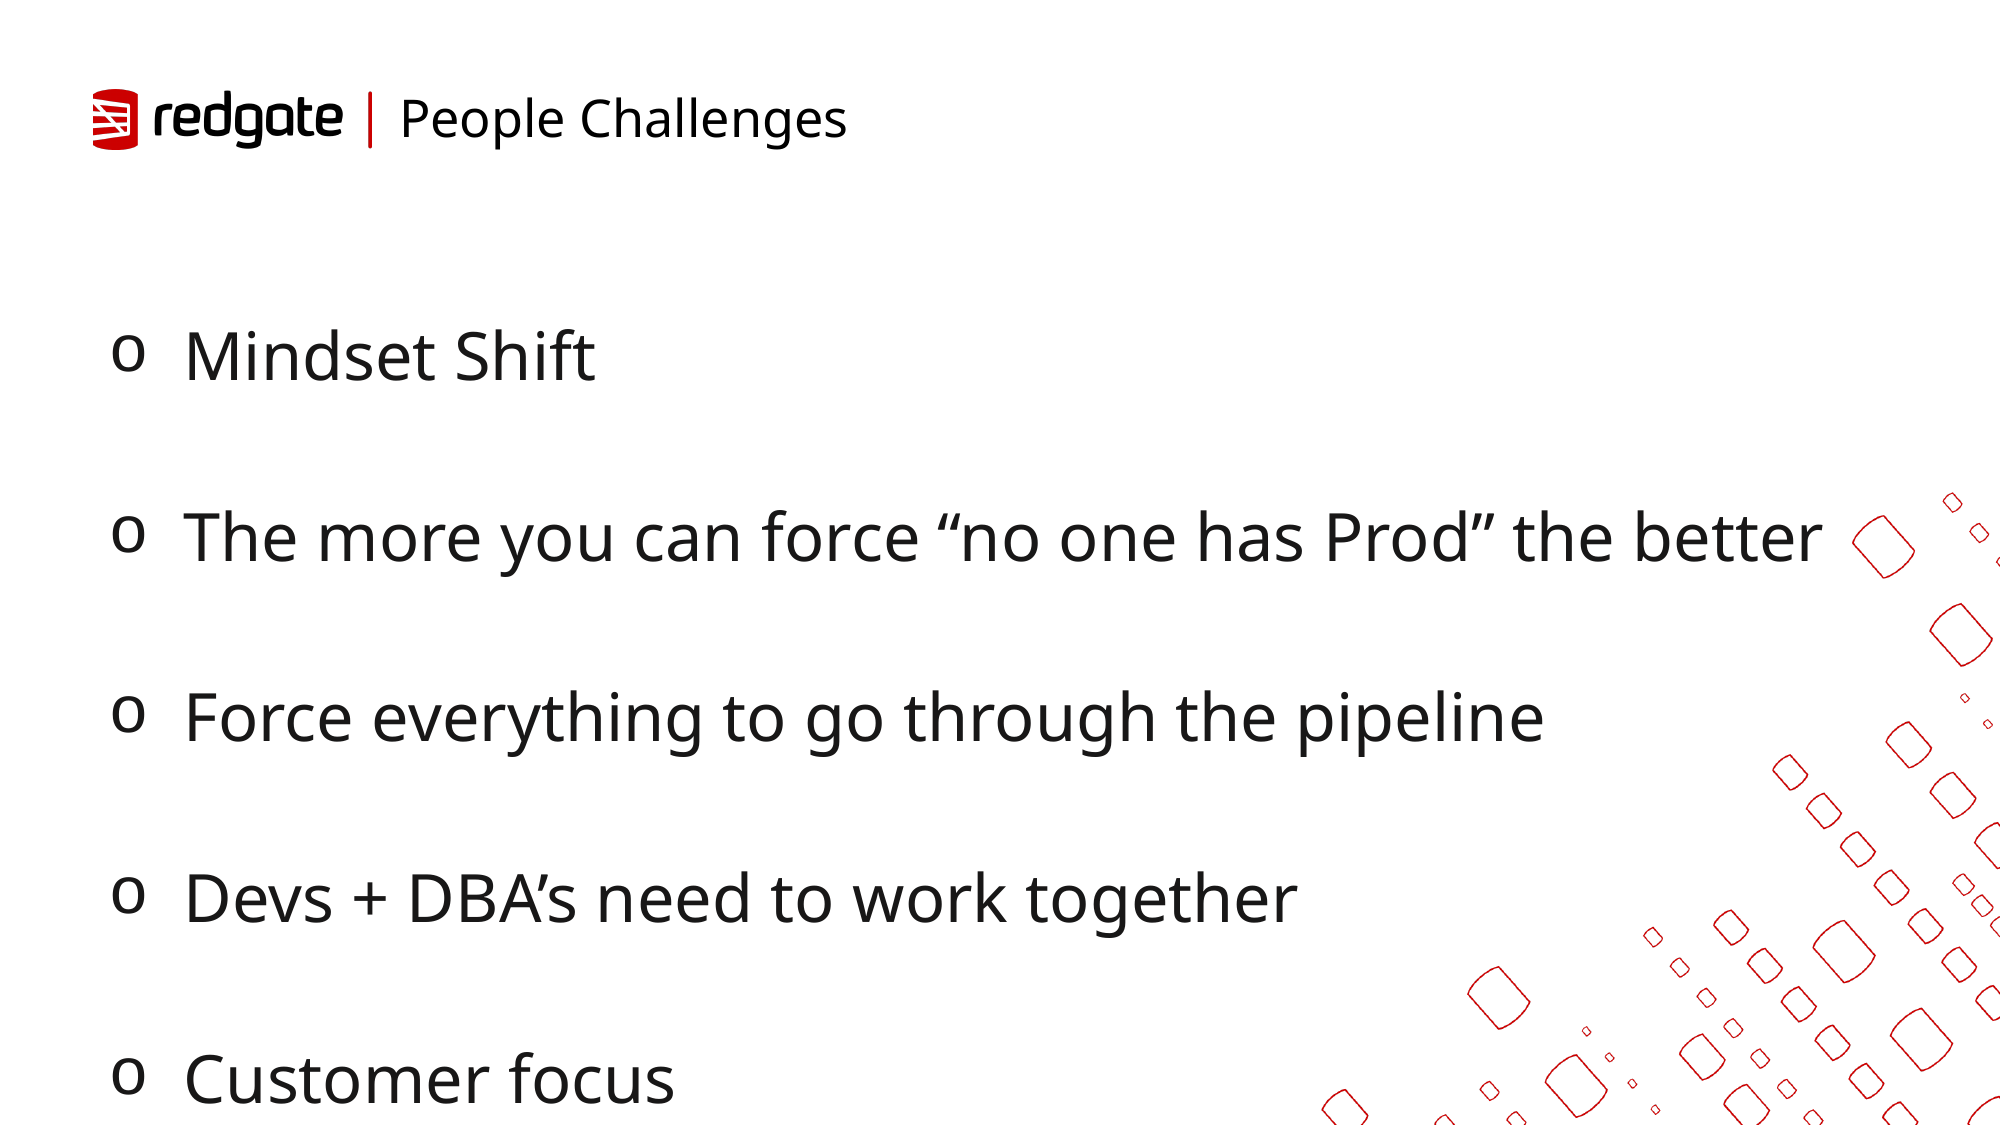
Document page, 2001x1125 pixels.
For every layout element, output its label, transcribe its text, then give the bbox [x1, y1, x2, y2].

picture [1295, 463, 2000, 1125]
picture [93, 89, 372, 150]
text_box People Challenges [384, 78, 1779, 156]
text_box Mindset Shift The more you can force “no one has Prod” the better Force everything to go through the pipeline Devs + DBA’s need to work together Customer focus [93, 226, 1963, 941]
